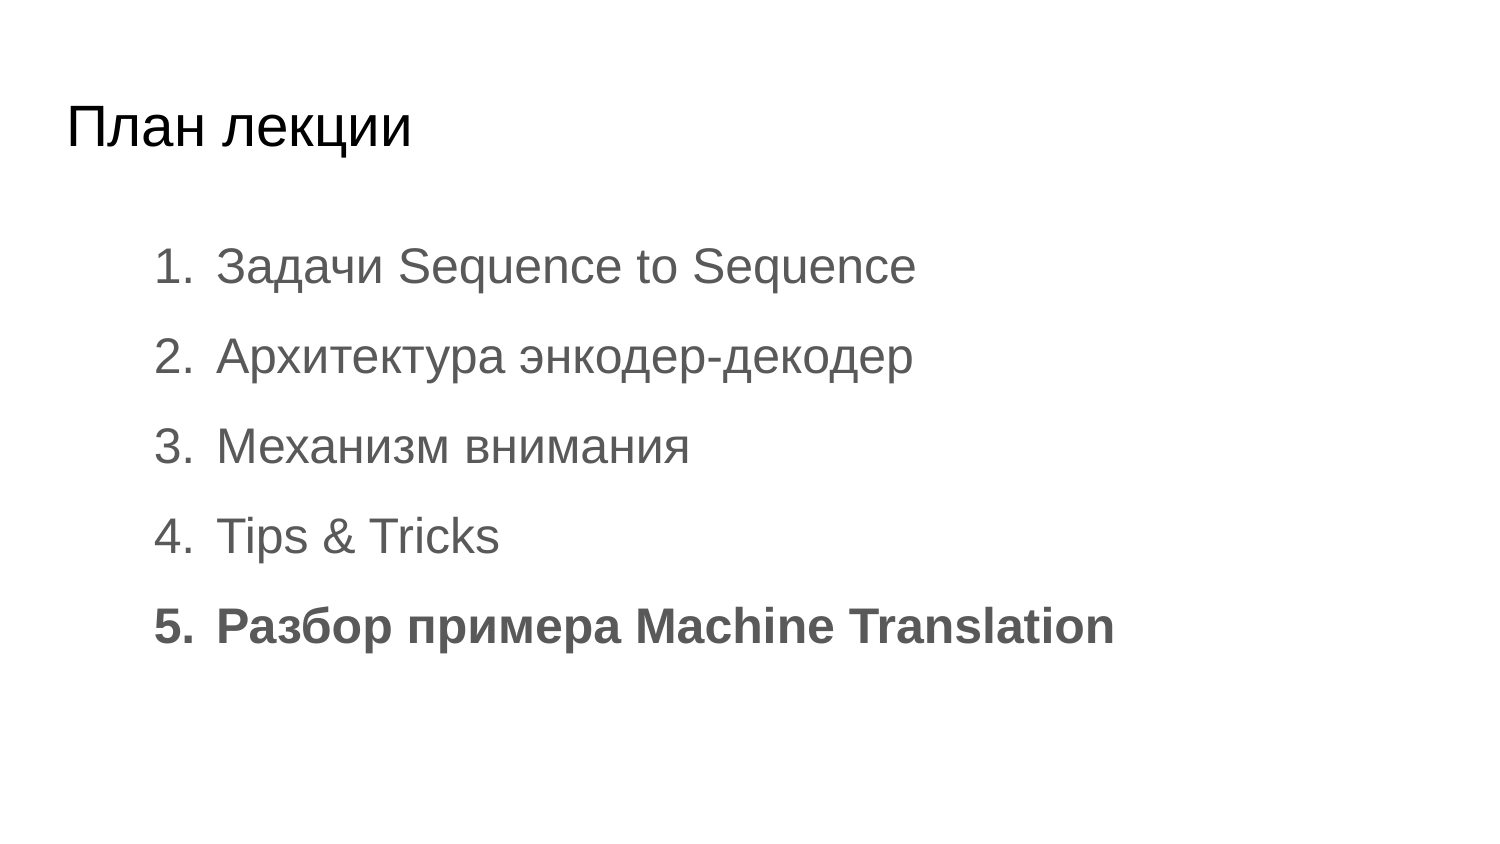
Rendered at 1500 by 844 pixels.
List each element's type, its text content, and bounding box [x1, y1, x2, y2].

title План лекции [51, 72, 1449, 167]
list Задачи Sequence to Sequence Архитектура энкодер-декодер Механизм внимания Tips & Tricks Разбор примера Machine Translation [51, 189, 1449, 750]
